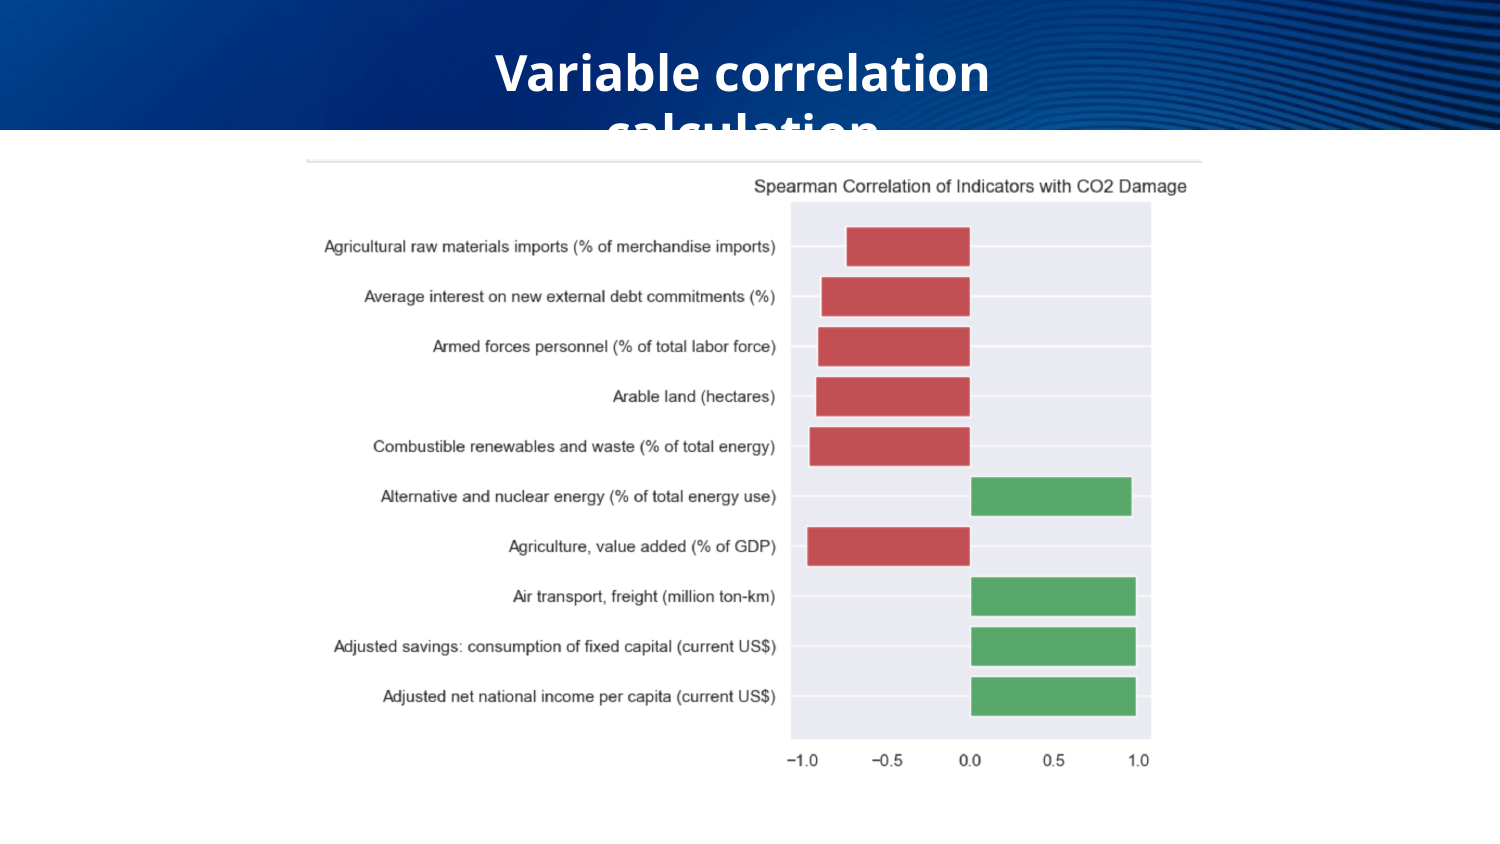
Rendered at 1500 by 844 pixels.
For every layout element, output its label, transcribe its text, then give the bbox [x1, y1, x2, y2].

text_box Variable correlation calculation [337, 34, 1149, 157]
picture [0, 0, 1500, 130]
picture [297, 159, 1203, 773]
